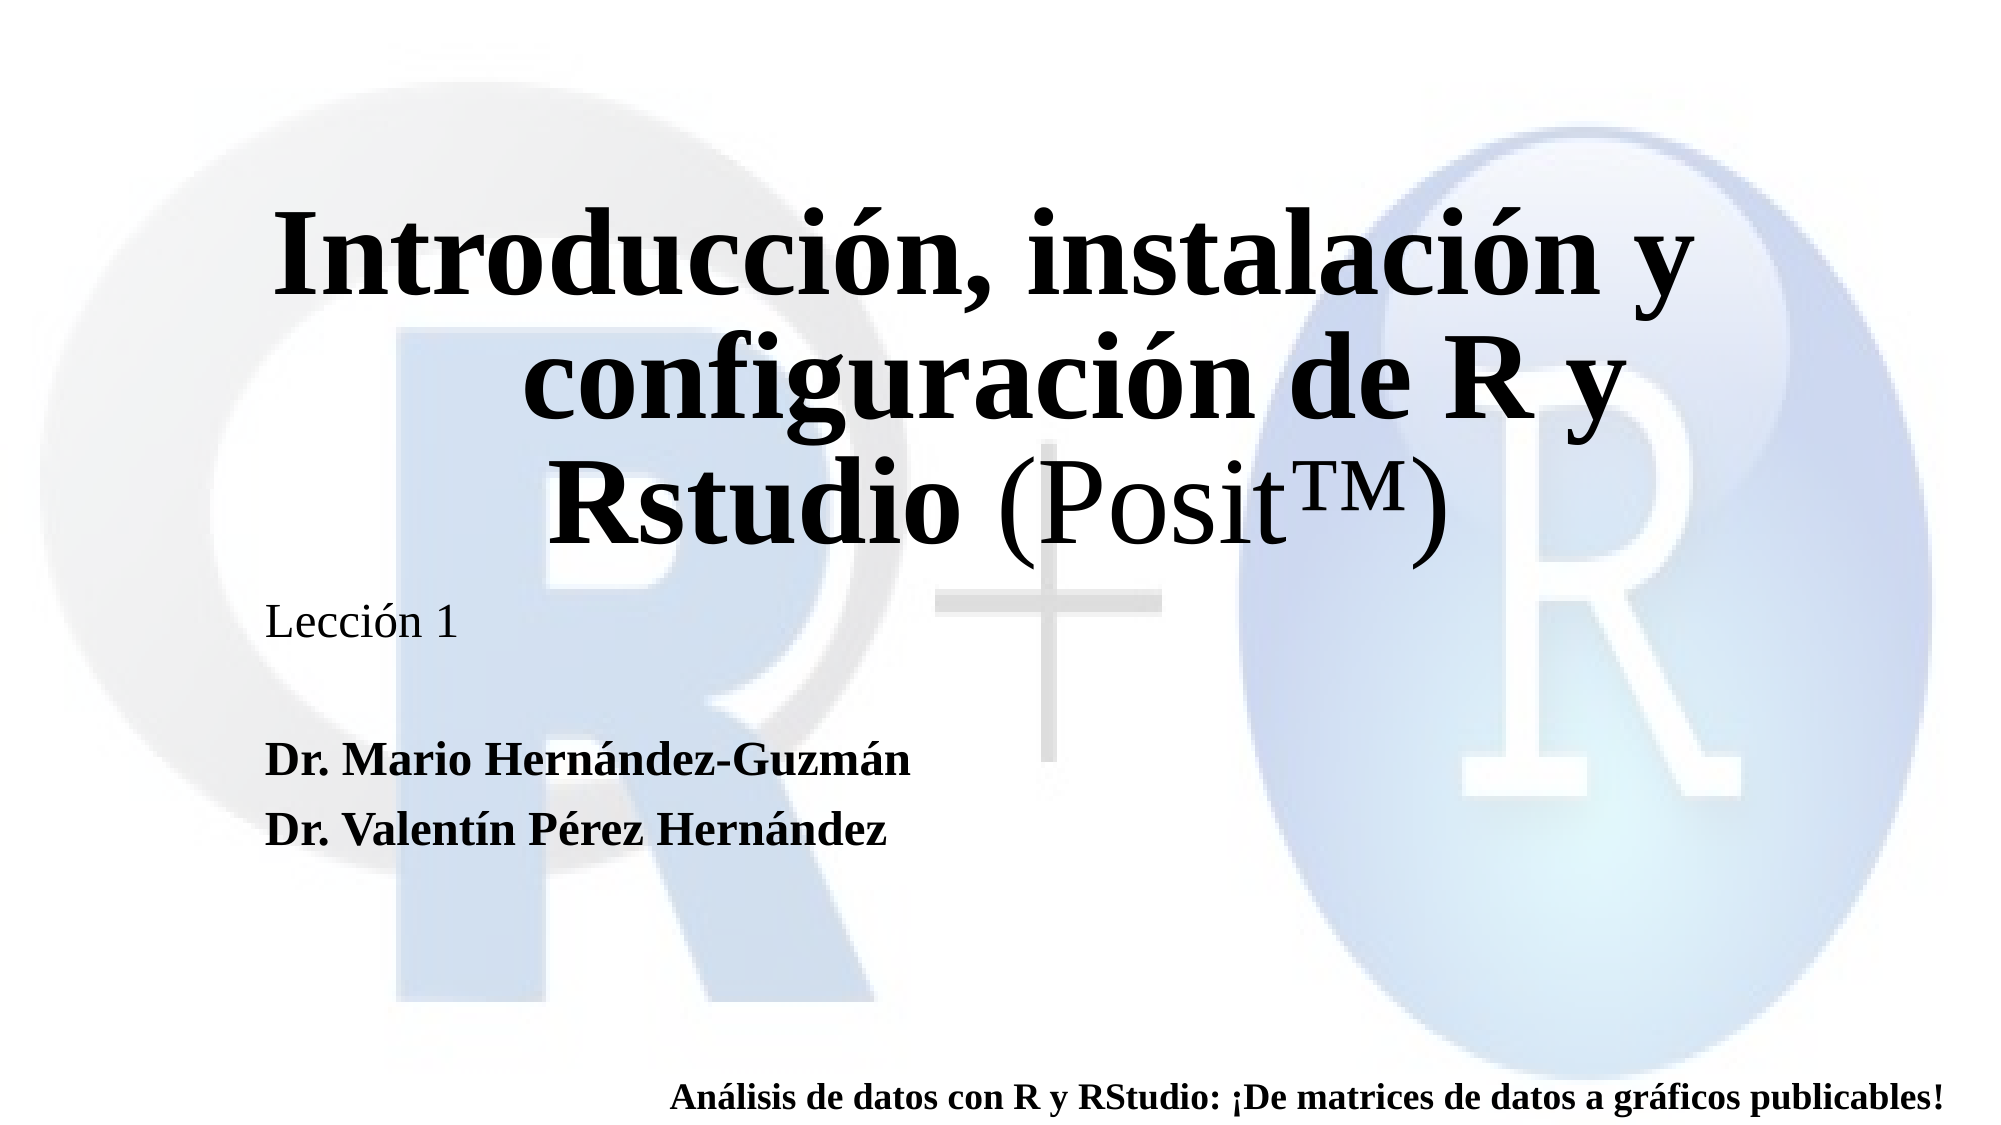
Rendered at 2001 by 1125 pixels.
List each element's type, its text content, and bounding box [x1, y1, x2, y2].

title Introducción, instalación y configuración de R y Rstudio (Posit™) [249, 184, 1750, 576]
text_box Análisis de datos con R y RStudio: ¡De matrices de datos a gráficos publicables! [654, 1064, 2000, 1125]
subtitle Lección 1 Dr. Mario Hernández-Guzmán Dr. Valentín Pérez Hernández [249, 590, 1750, 863]
